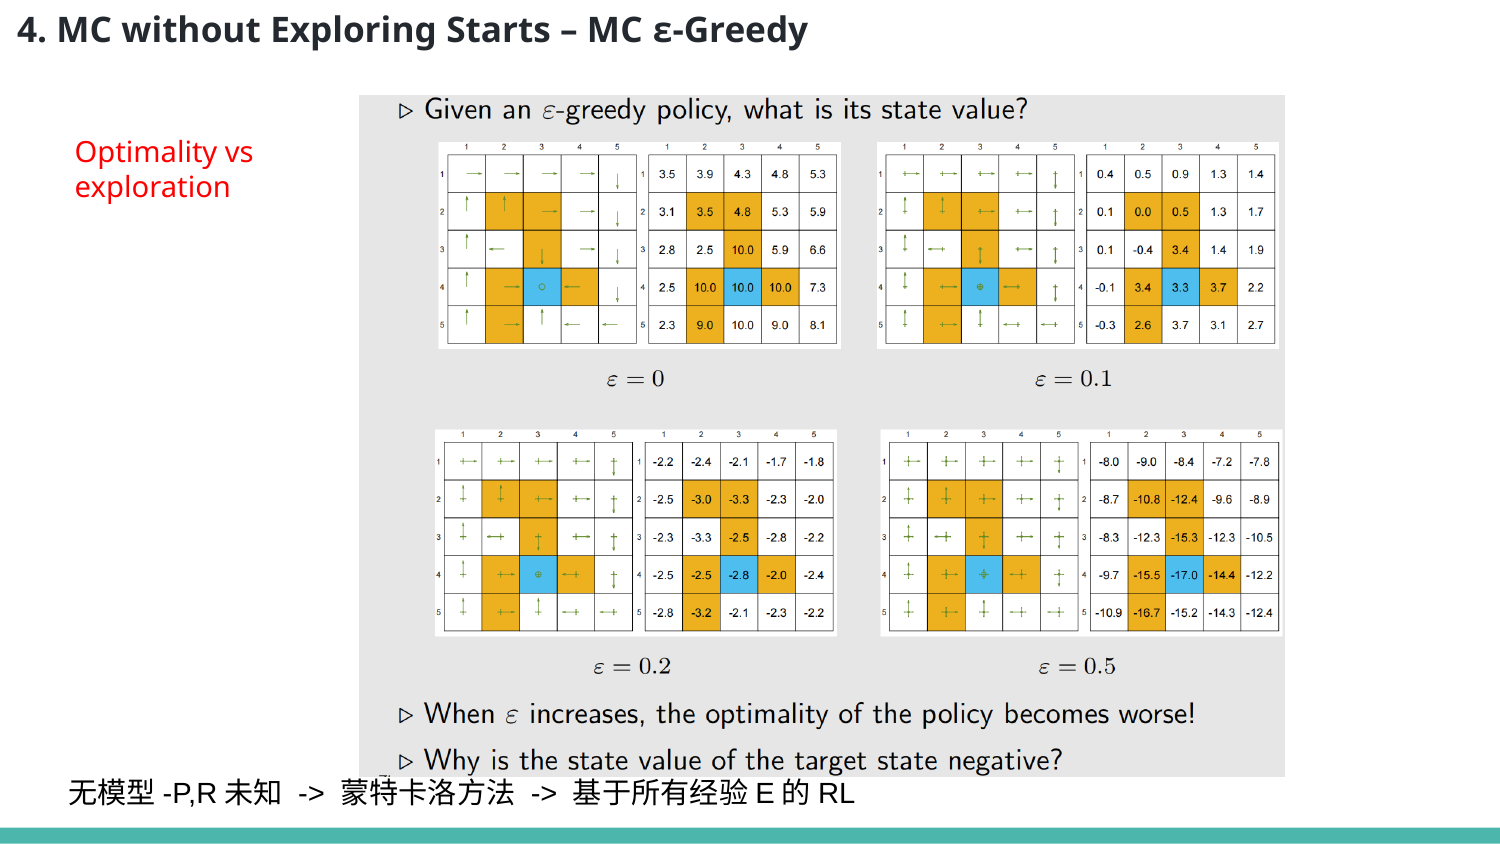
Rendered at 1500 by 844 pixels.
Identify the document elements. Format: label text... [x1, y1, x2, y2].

picture [359, 95, 1286, 777]
text_box Optimality vs exploration [59, 125, 311, 211]
title 4. MC without Exploring Starts – MC ε-Greedy [2, 0, 1400, 109]
